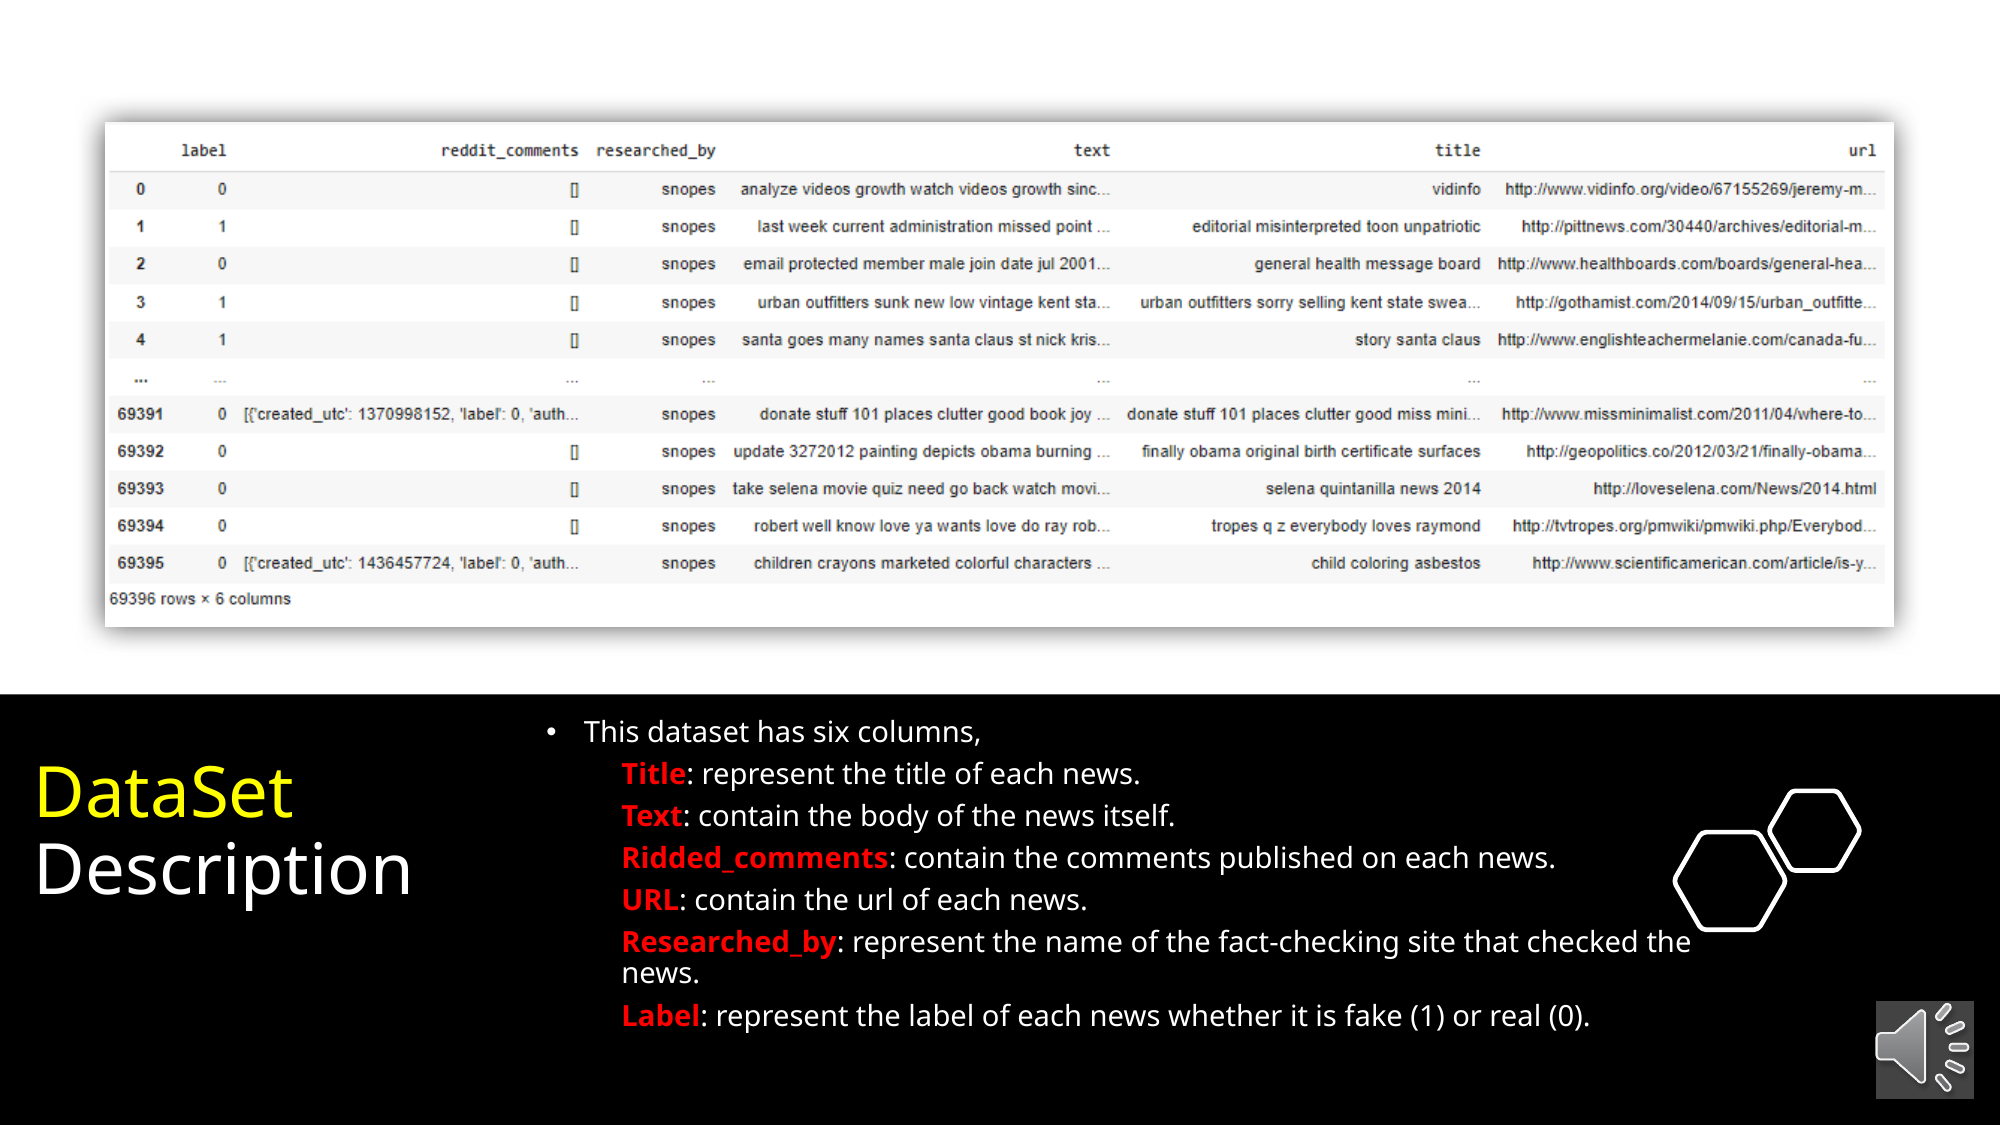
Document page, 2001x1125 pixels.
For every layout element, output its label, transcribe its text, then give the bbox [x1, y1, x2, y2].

picture [105, 121, 1894, 628]
text_box [0, 693, 2000, 1125]
title DataSet Description [18, 749, 531, 1010]
picture [1874, 999, 1975, 1100]
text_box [1674, 790, 1860, 930]
list This dataset has six columns, Title: represent the title of each news. Text: contain the body of the news itself. Ridded_comments: contain the comments published on each news. URL: contain the url of each news. Researched_by: represent the name of the fact-checking site that checked the news. Label: represent the label of each news whether it is fake (1) or real (0). [531, 710, 1722, 1049]
text_box [0, 0, 2000, 693]
